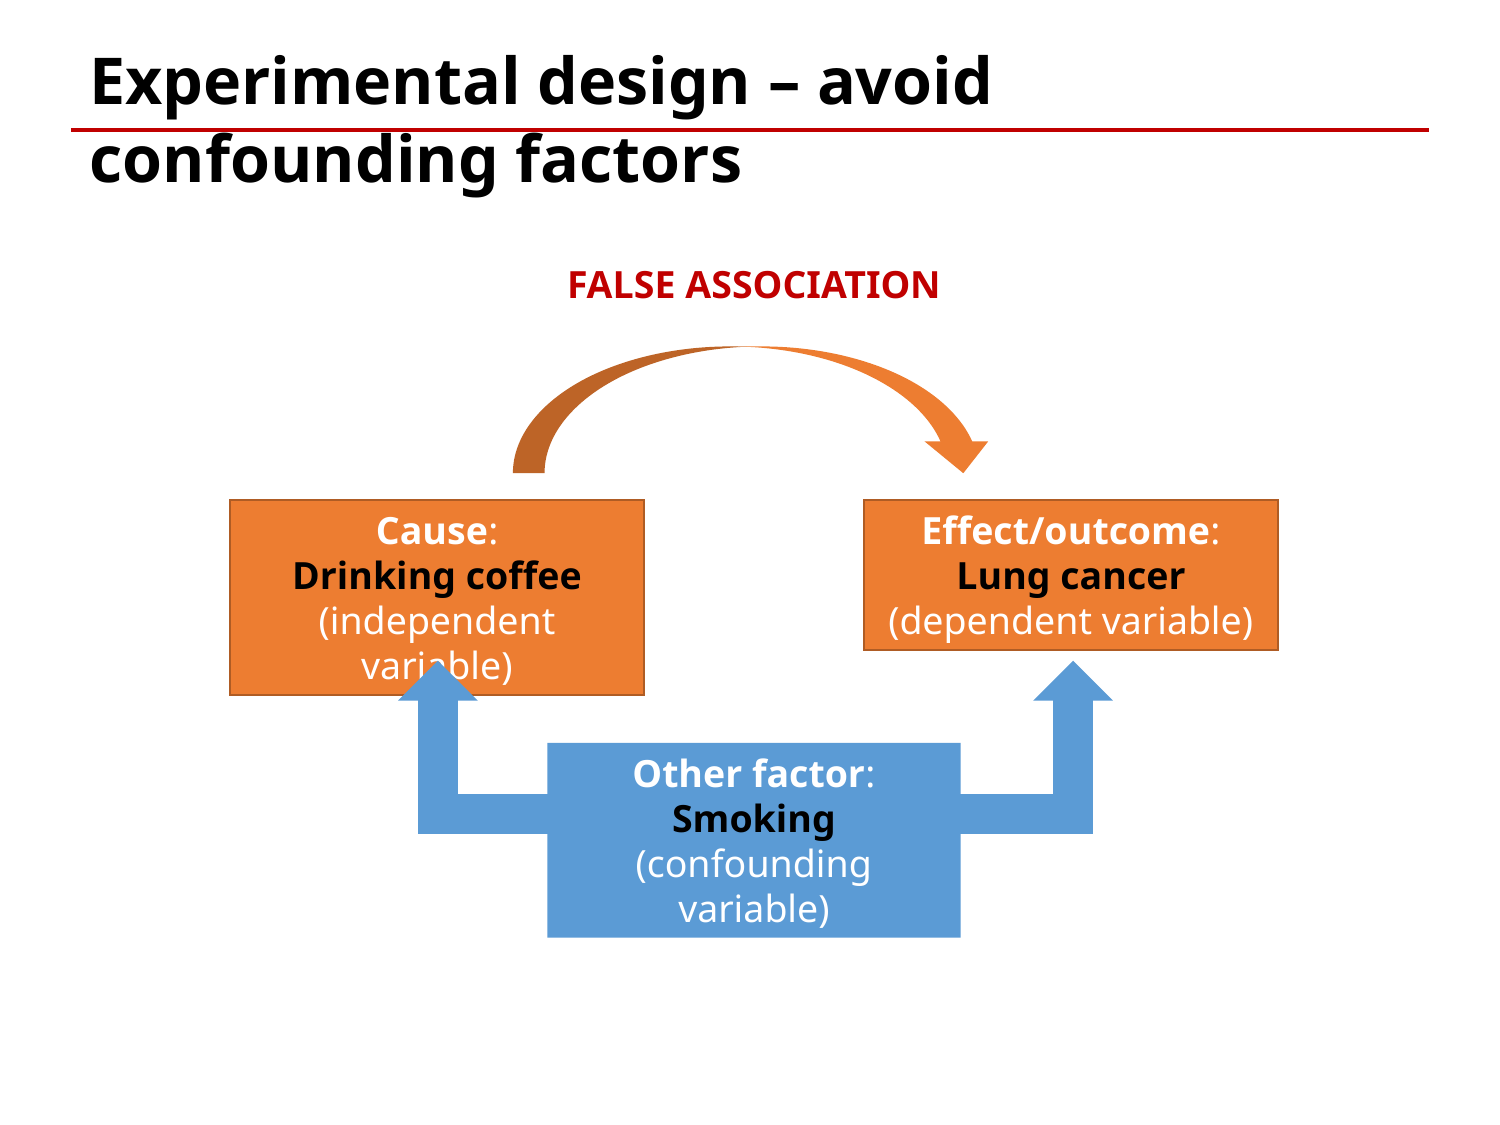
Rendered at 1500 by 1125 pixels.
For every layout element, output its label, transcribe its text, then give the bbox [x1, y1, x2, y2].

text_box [398, 660, 1113, 895]
text_box FALSE ASSOCIATION [458, 253, 1050, 314]
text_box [230, 499, 1278, 652]
text_box Experimental design – avoid confounding factors [74, 32, 1425, 126]
text_box [511, 345, 991, 475]
